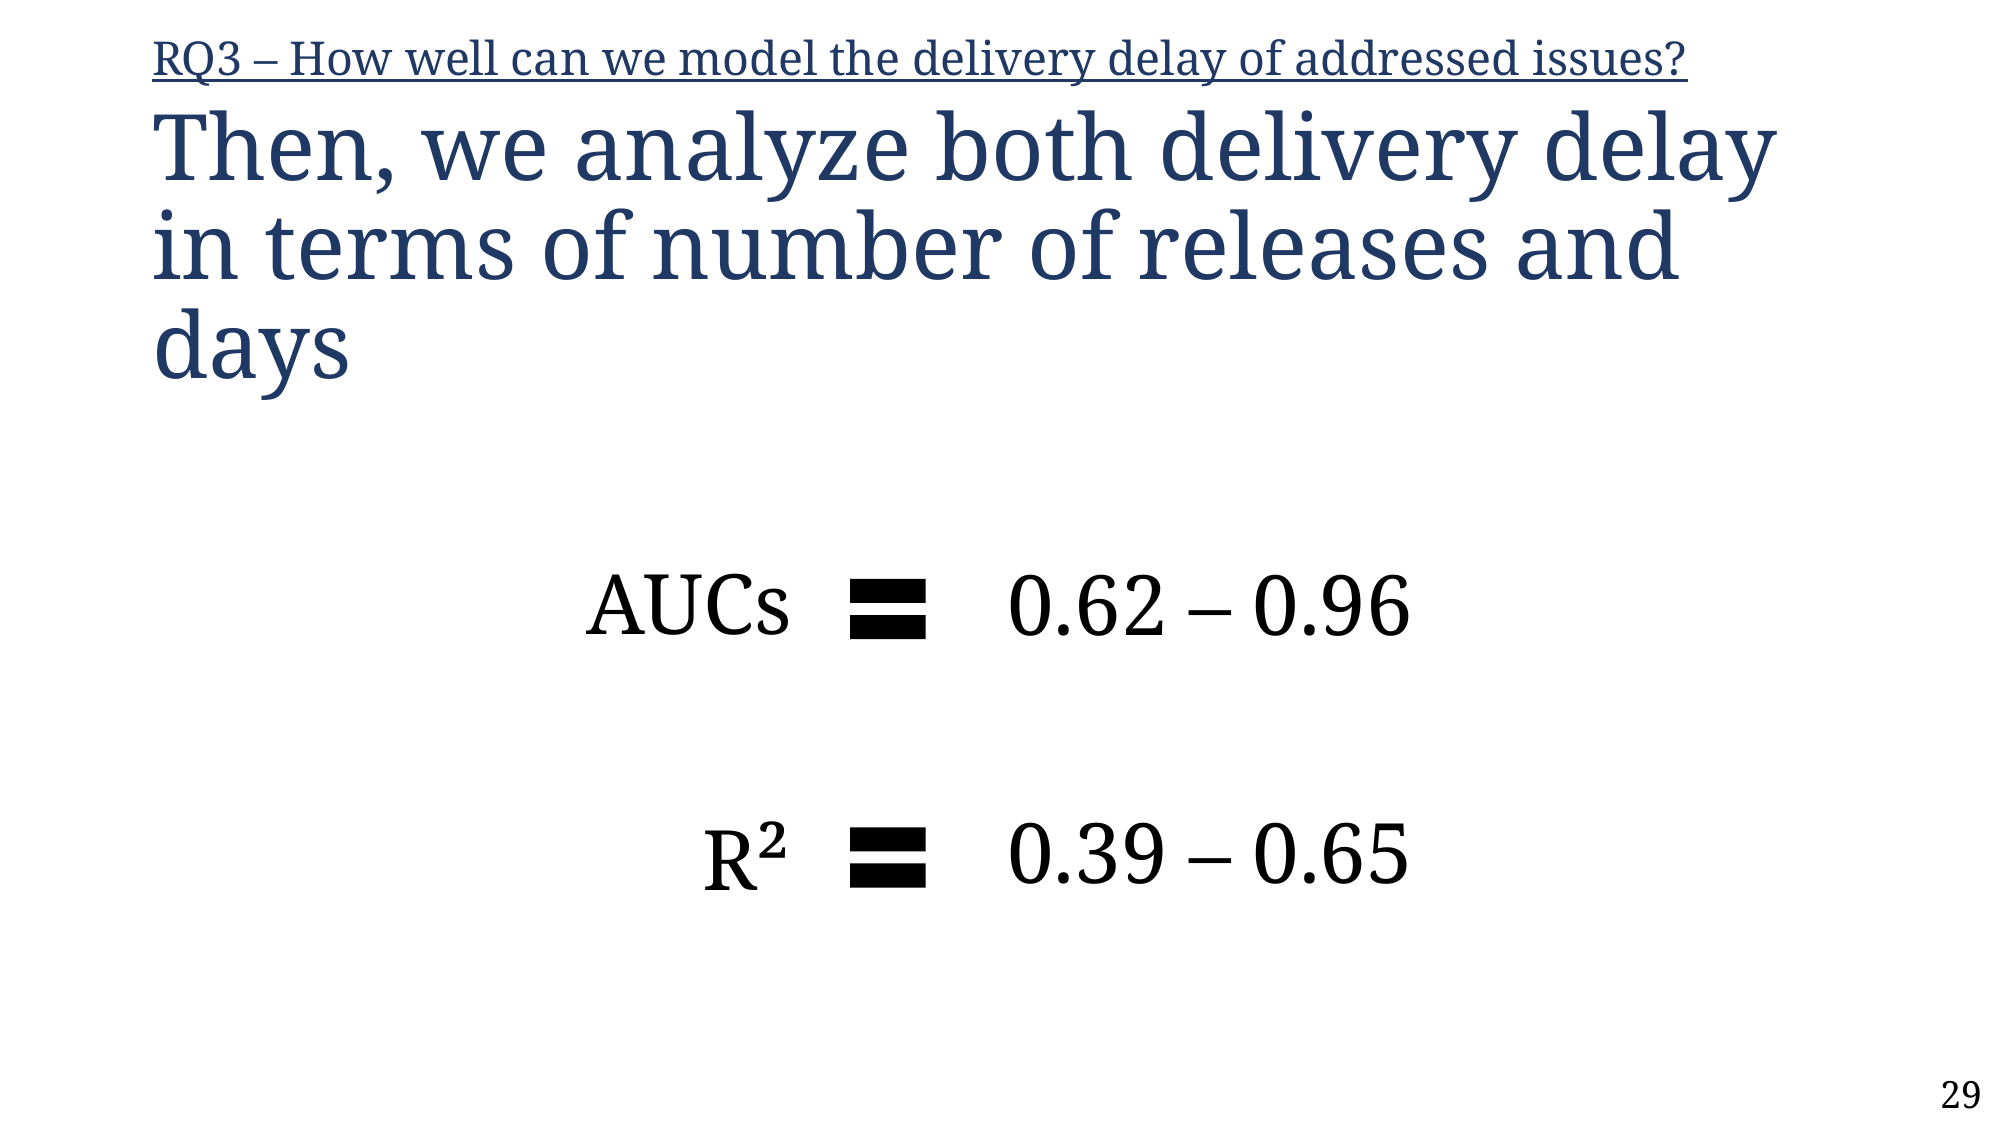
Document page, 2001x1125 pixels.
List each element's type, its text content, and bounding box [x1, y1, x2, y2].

title Then, we analyze both delivery delay in terms of number of releases and days [137, 94, 1863, 510]
text_box 29 [1925, 1063, 2000, 1124]
text_box 0.39 – 0.65 [823, 792, 1597, 908]
text_box R² [687, 799, 1191, 915]
text_box 0.62 – 0.96 [823, 544, 1597, 660]
text_box AUCs [572, 544, 823, 659]
list RQ3 – How well can we model the delivery delay of addressed issues? [137, 27, 1863, 94]
